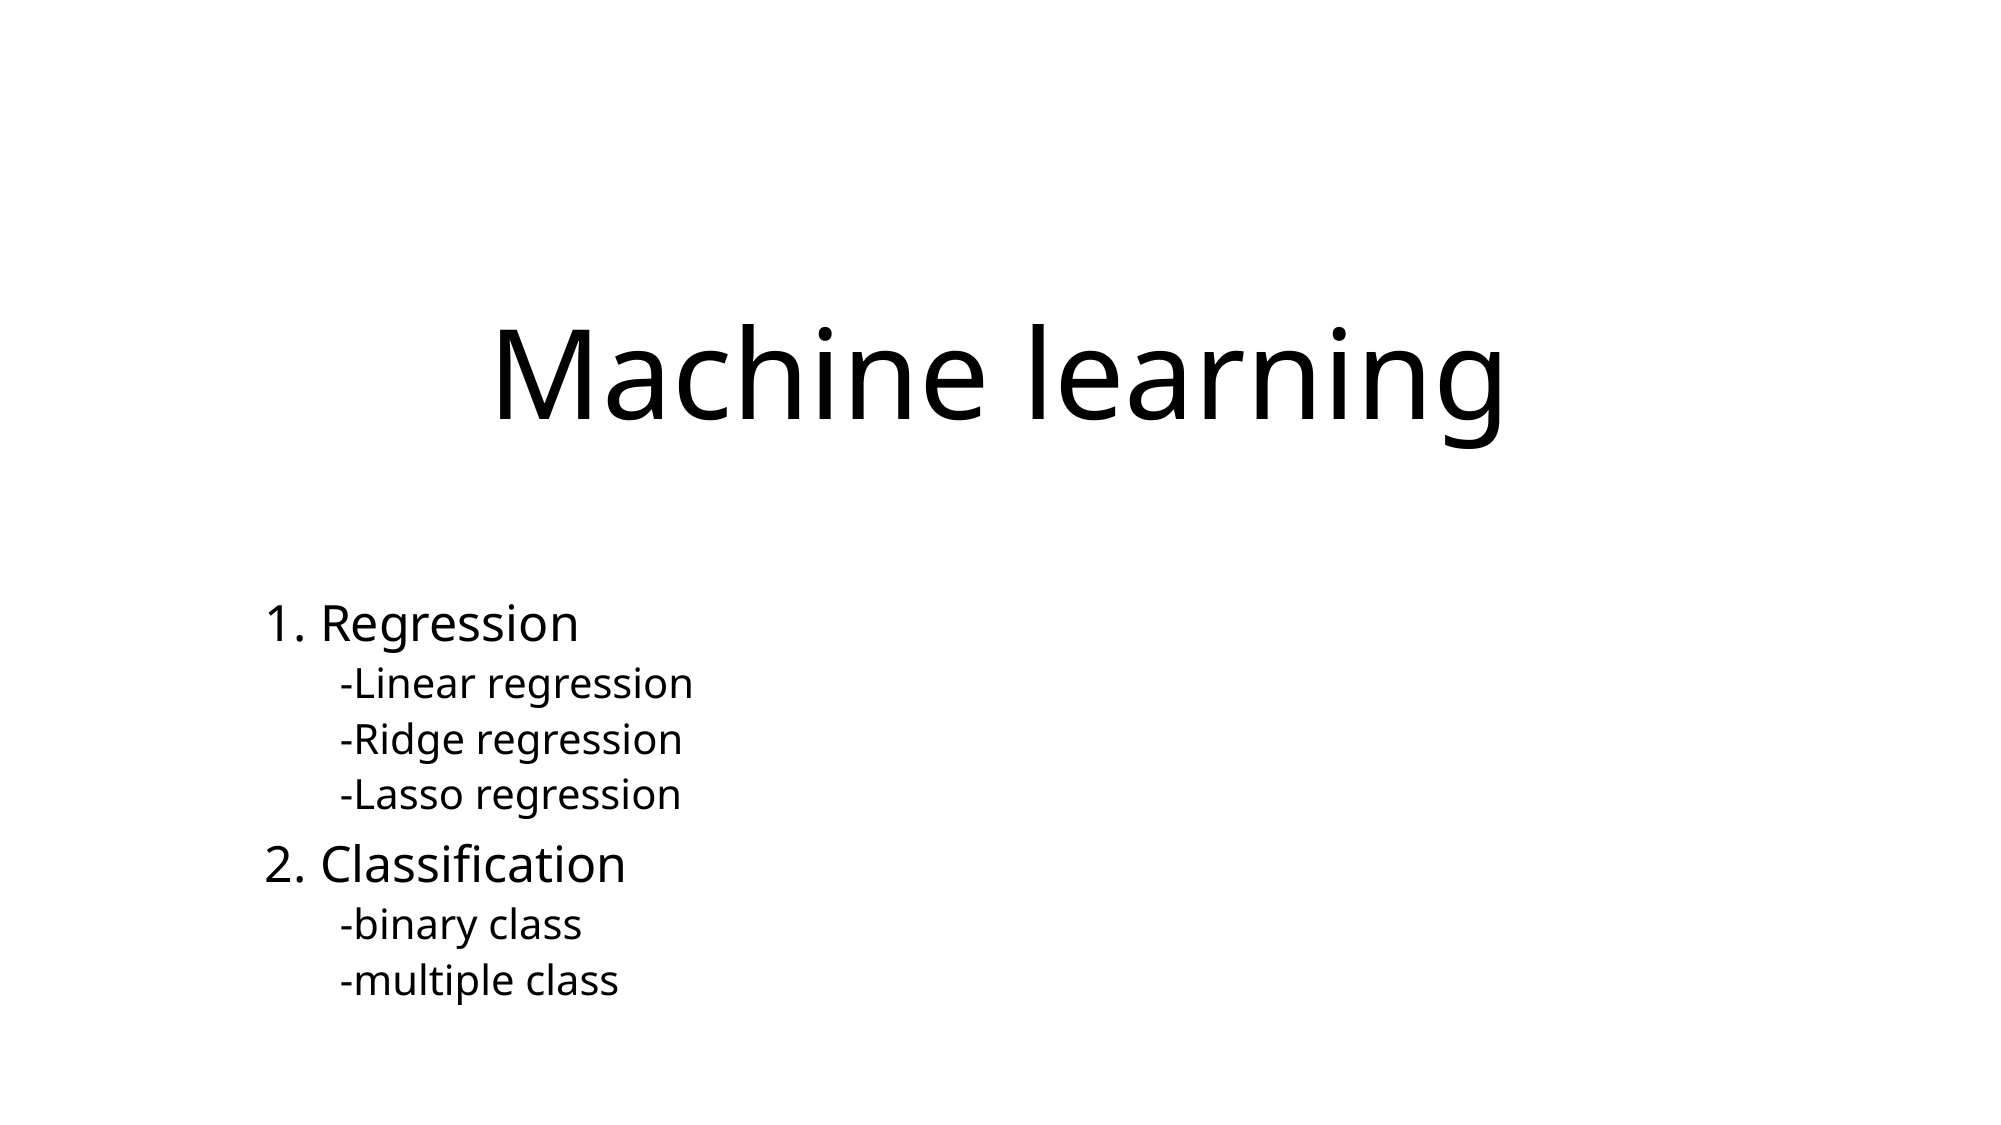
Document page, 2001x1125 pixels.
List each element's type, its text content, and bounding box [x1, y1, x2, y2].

subtitle 1. Regression -Linear regression -Ridge regression -Lasso regression 2. Classification -binary class -multiple class [249, 590, 1750, 1023]
title Machine learning [249, 62, 1750, 455]
